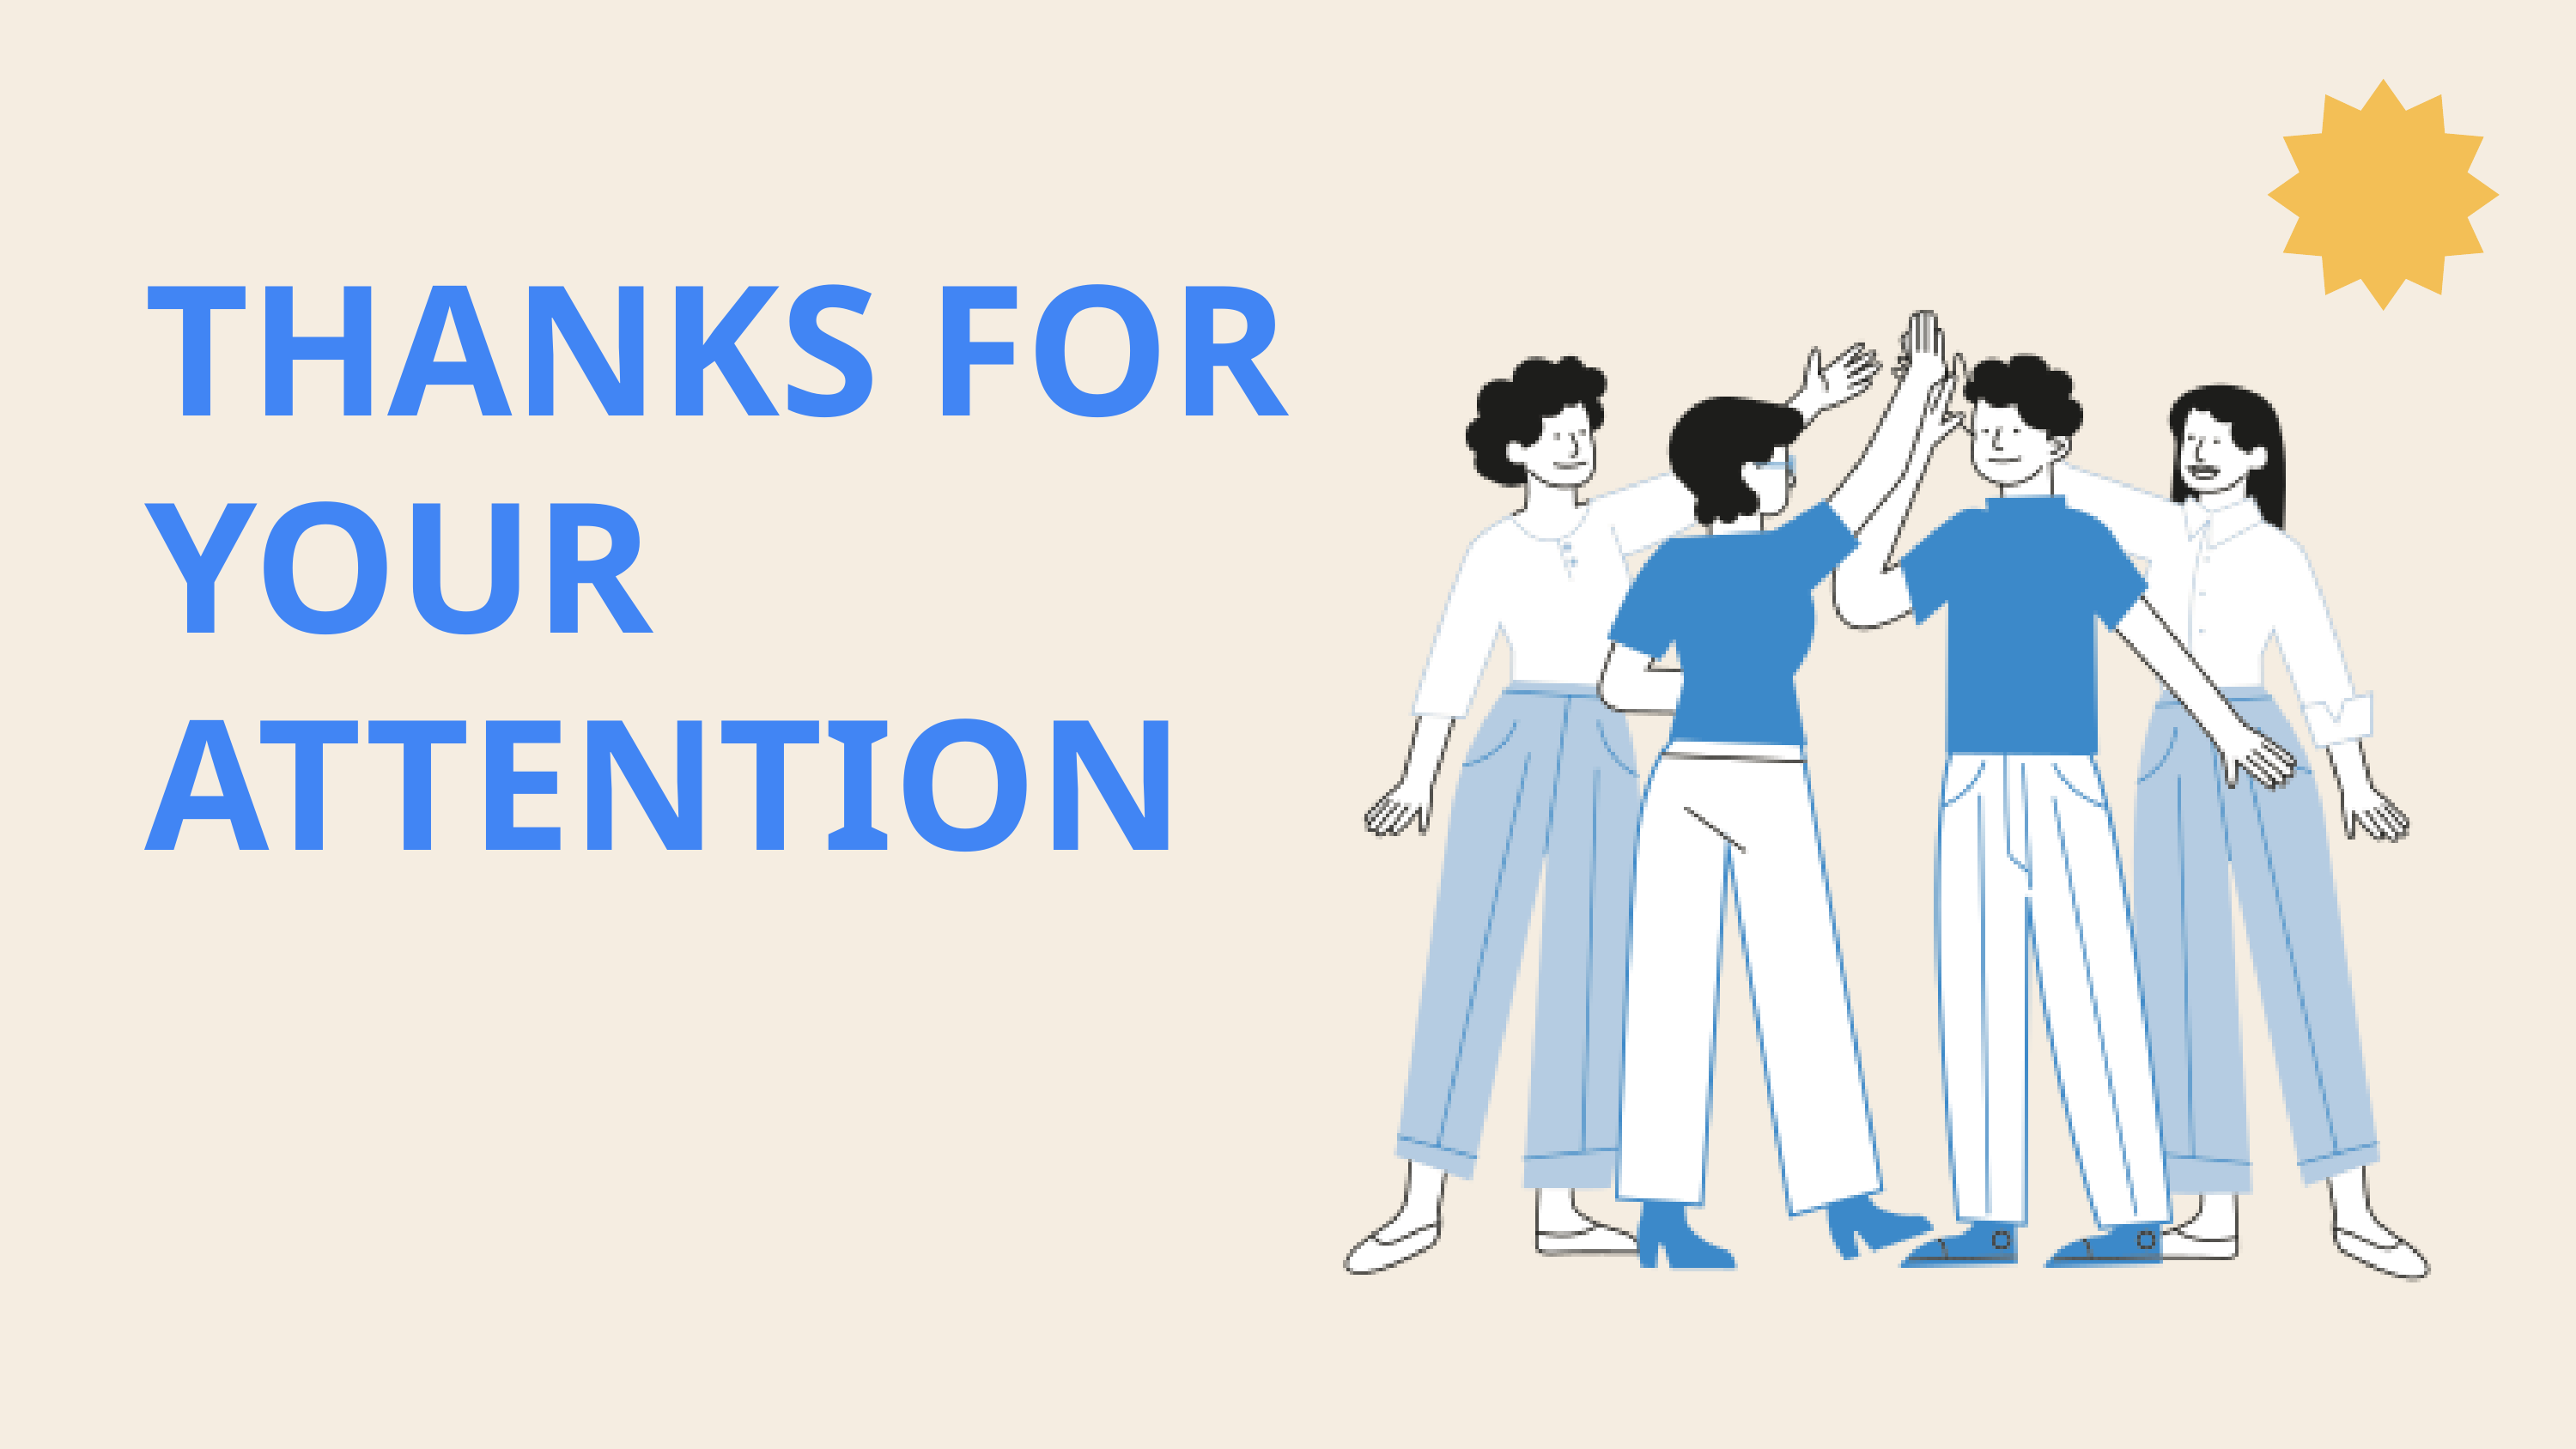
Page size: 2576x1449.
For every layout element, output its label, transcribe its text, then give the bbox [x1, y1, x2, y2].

text_box THANKS FOR YOUR ATTENTION [144, 234, 1431, 887]
text_box [1343, 310, 2432, 1282]
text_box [2267, 78, 2500, 312]
